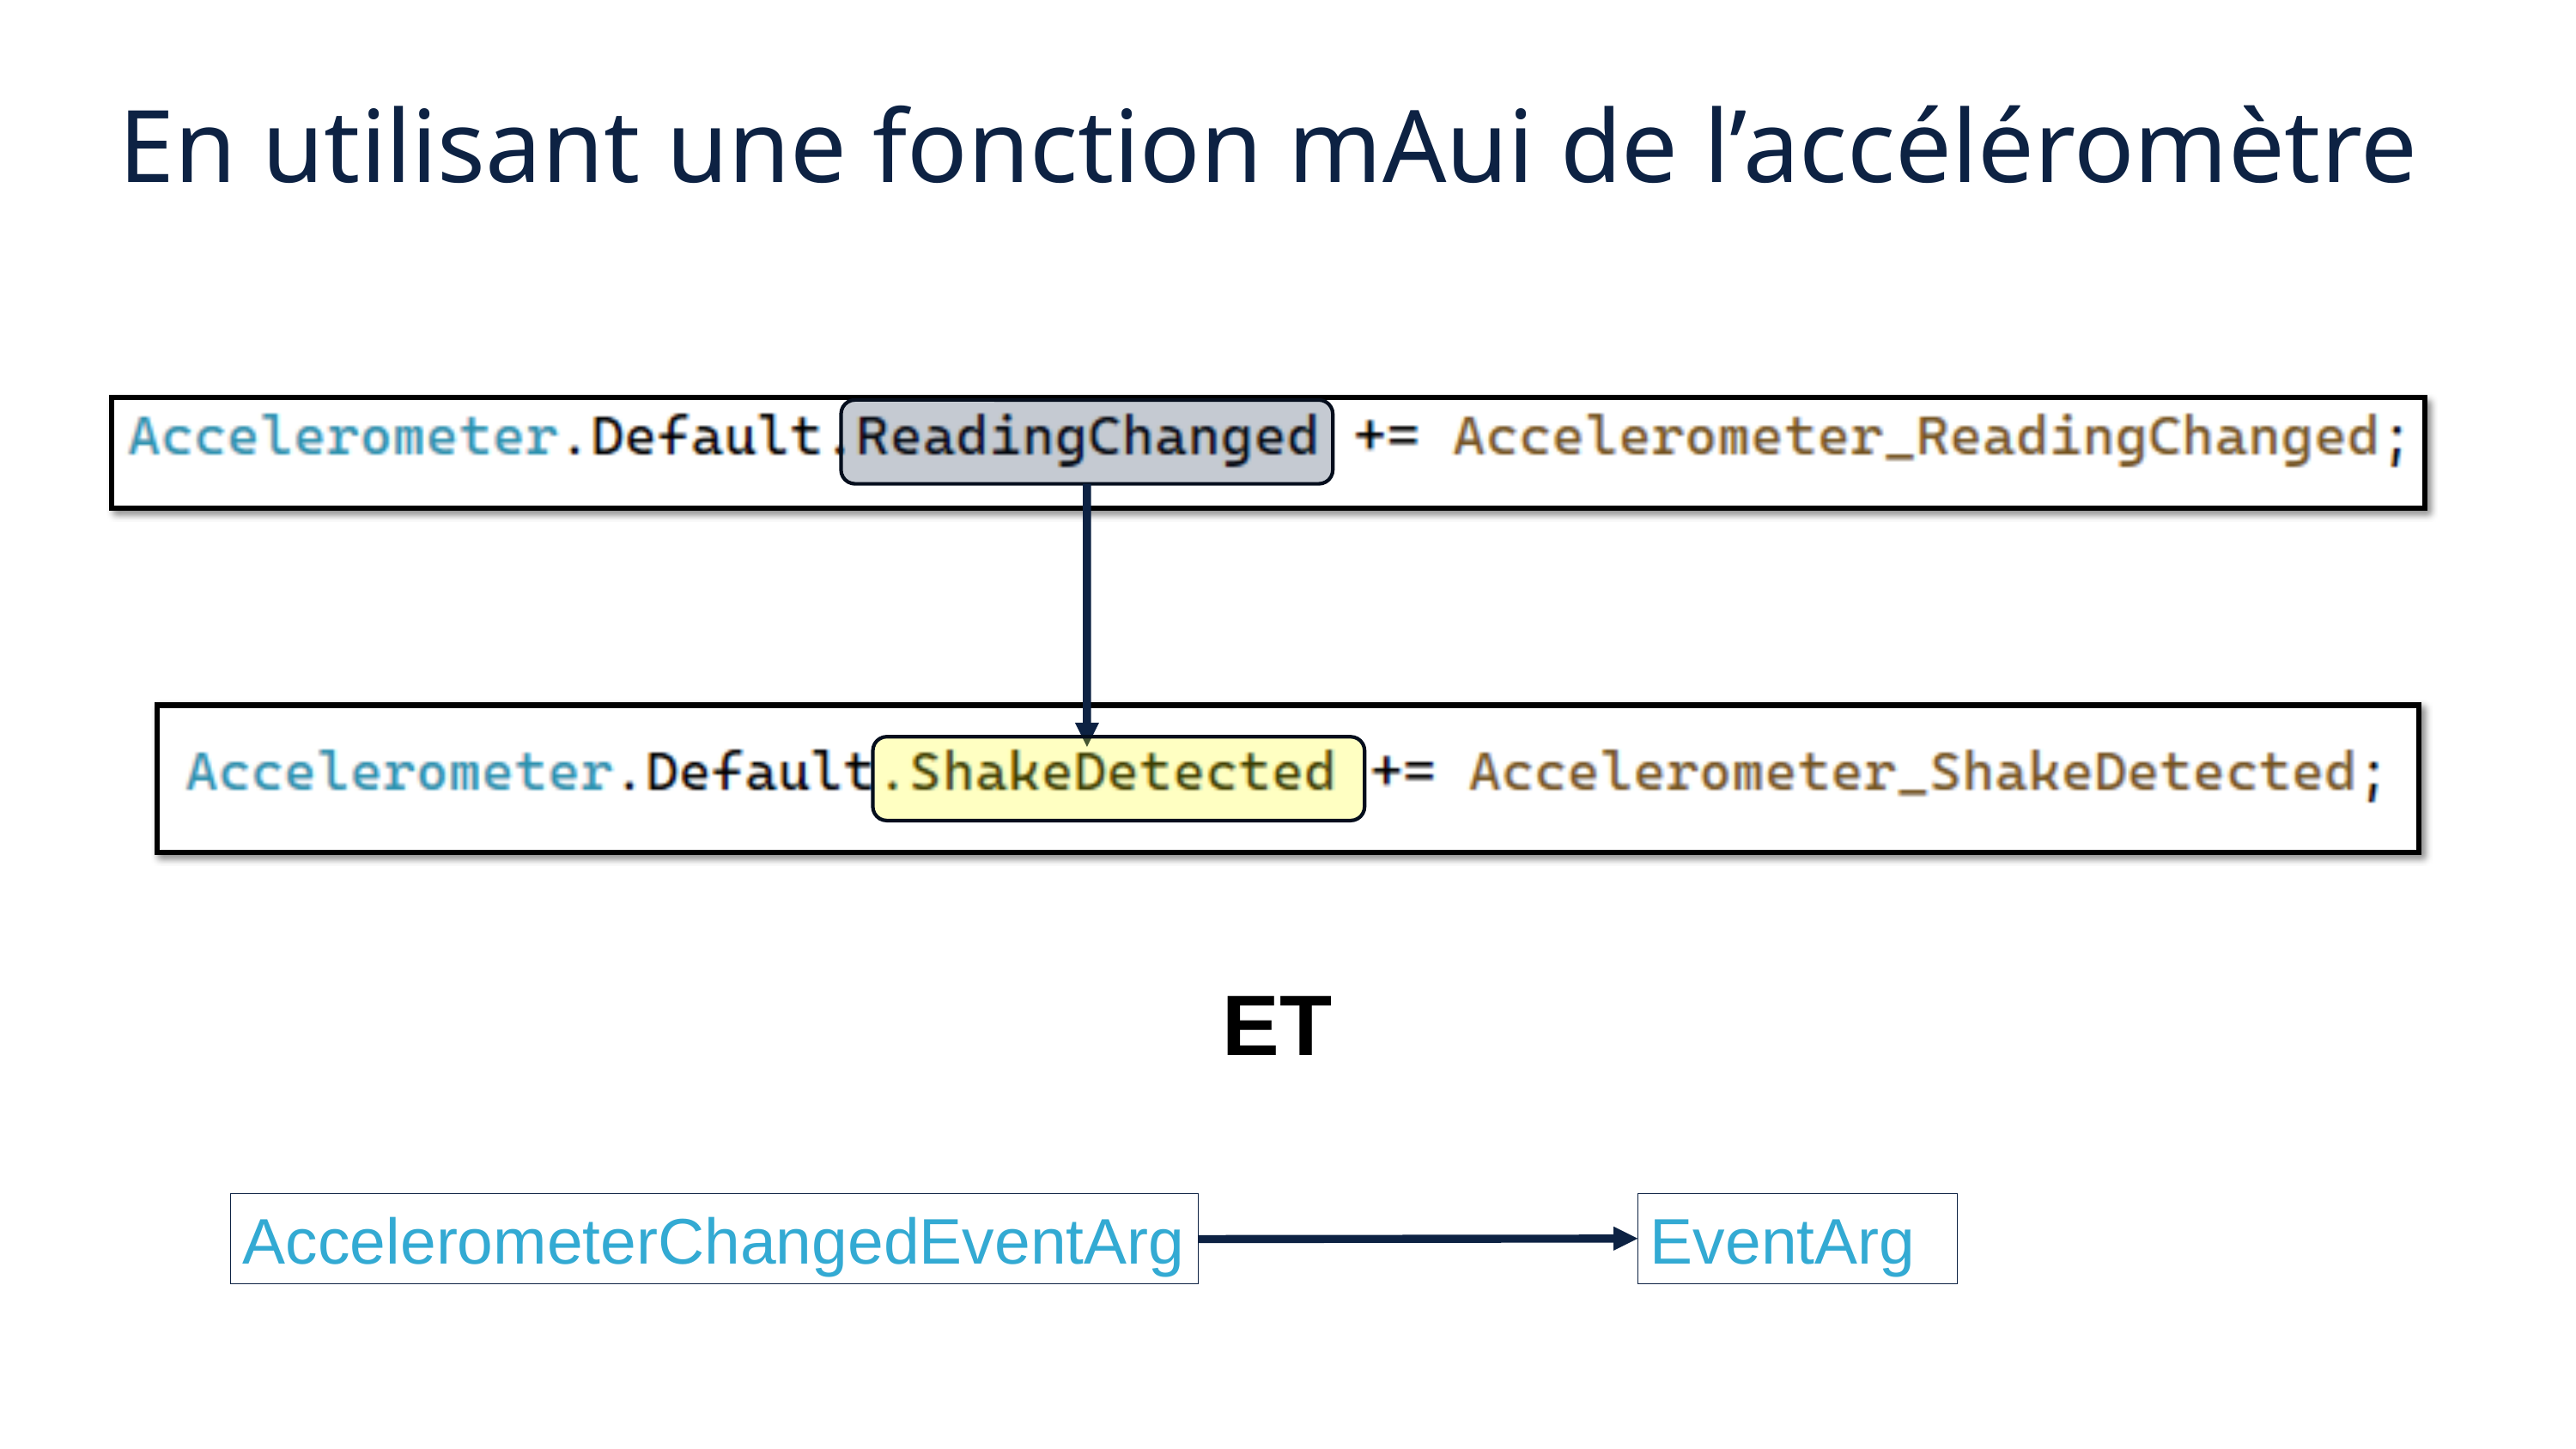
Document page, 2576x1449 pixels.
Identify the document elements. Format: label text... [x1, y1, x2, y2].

text_box EventArg [1637, 1193, 1958, 1284]
picture [114, 399, 2423, 506]
title En utilisant une fonction mAui de l’accéléromètre [70, 38, 2468, 246]
picture [159, 707, 2417, 850]
text_box ET [1209, 962, 1367, 1079]
text_box AccelerometerChangedEventArg [230, 1193, 1199, 1284]
